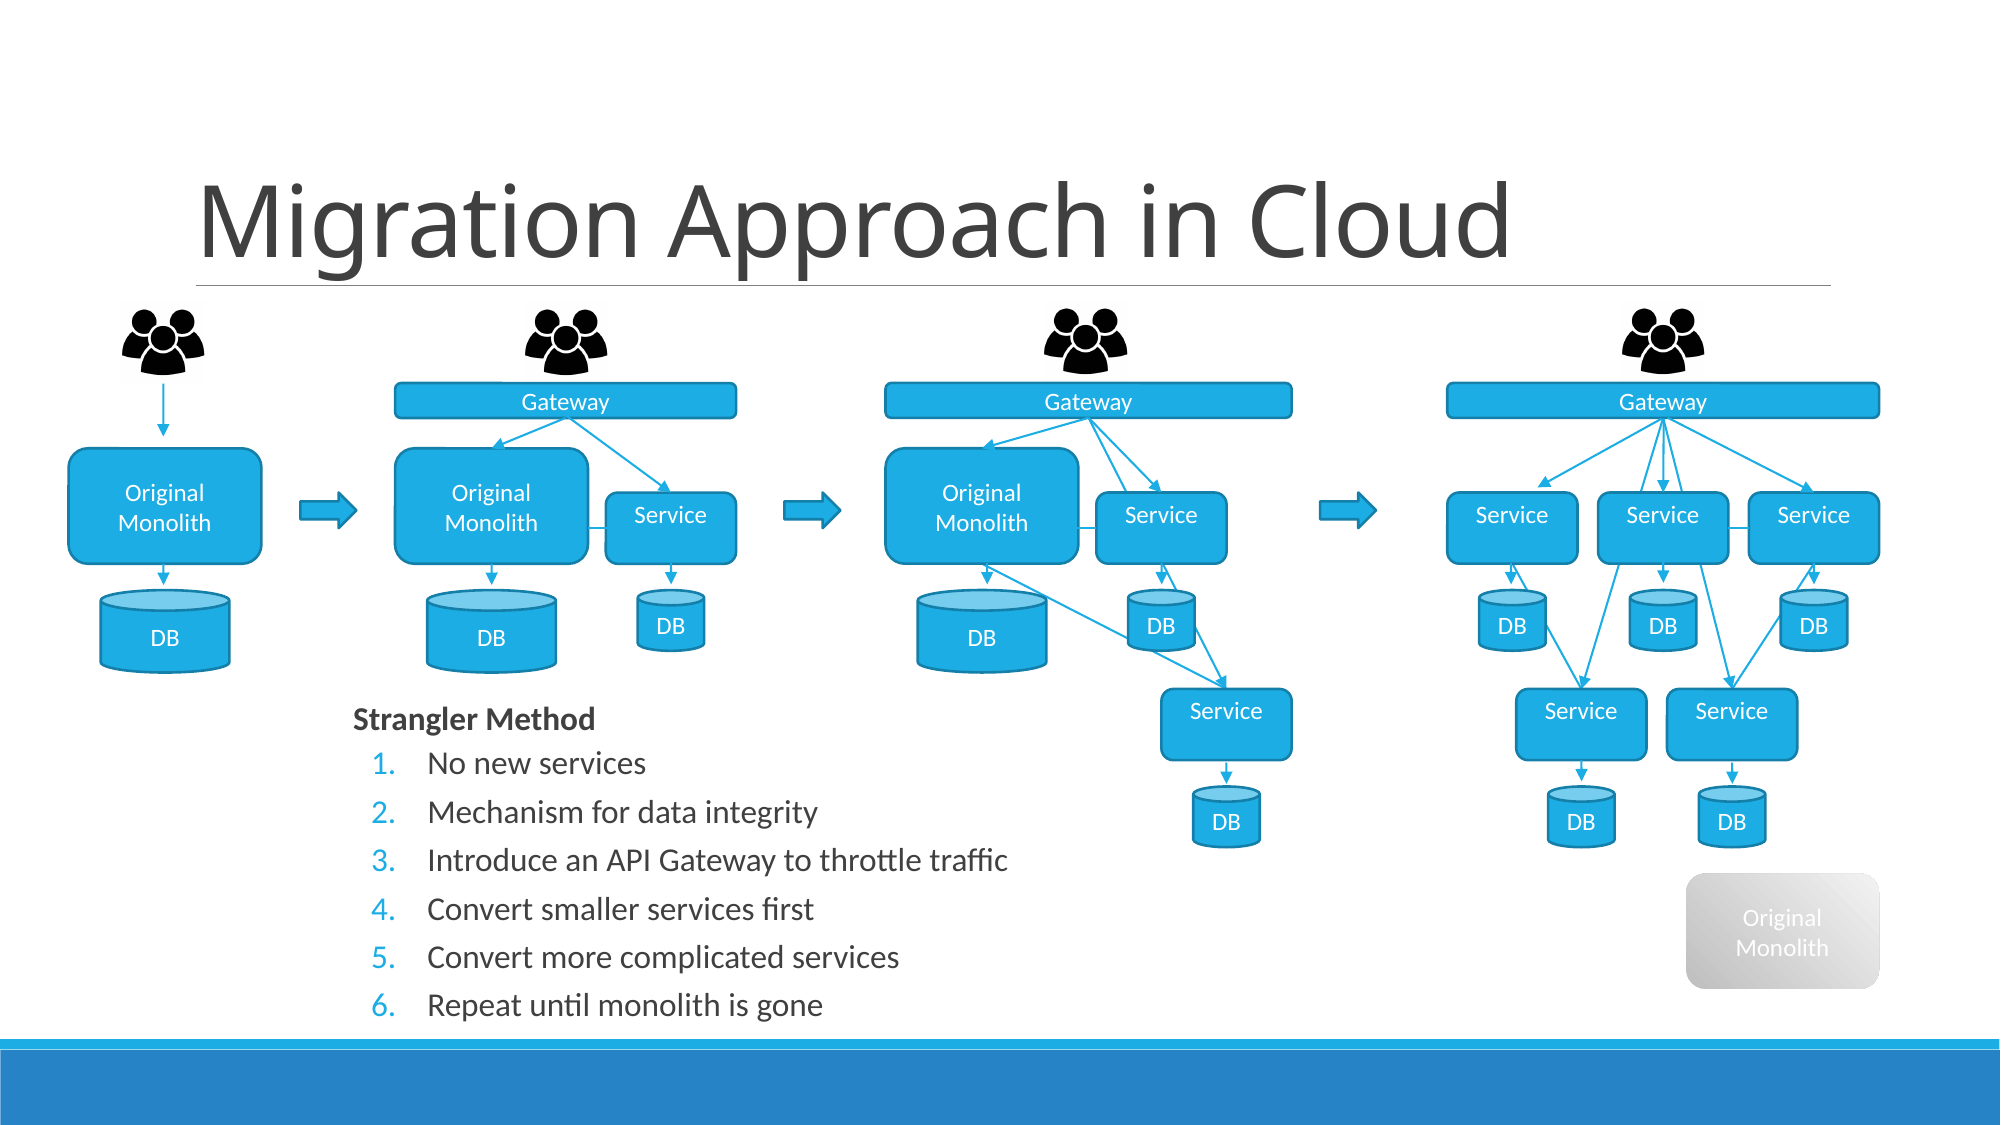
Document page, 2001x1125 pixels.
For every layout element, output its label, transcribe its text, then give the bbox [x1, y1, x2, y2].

text_box Gateway [1445, 381, 1881, 420]
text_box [981, 417, 1087, 449]
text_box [564, 413, 672, 494]
text_box DB [1477, 588, 1509, 652]
text_box Gateway [393, 381, 738, 420]
text_box Service [1160, 687, 1293, 762]
text_box DB [1191, 785, 1262, 849]
text_box DB [1697, 785, 1767, 849]
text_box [981, 563, 1227, 690]
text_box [1580, 497, 1664, 690]
picture [121, 300, 206, 385]
text_box Gateway [884, 381, 1293, 420]
text_box [783, 491, 842, 530]
text_box DB [425, 588, 558, 674]
text_box Service [1747, 491, 1881, 565]
text_box Service [1445, 491, 1578, 565]
title Migration Approach in Cloud [180, 47, 1830, 285]
text_box Original Monolith [67, 446, 263, 566]
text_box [1088, 417, 1162, 493]
text_box [299, 491, 358, 530]
text_box DB [916, 588, 978, 674]
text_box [1088, 417, 1227, 560]
text_box Service [604, 491, 738, 566]
picture [523, 300, 608, 385]
text_box Original Monolith [884, 446, 1080, 565]
text_box Original Monolith [393, 446, 590, 566]
text_box DB [1825, 589, 1849, 652]
text_box Service [1514, 698, 1648, 762]
text_box DB [636, 588, 706, 653]
picture [1043, 299, 1128, 384]
text_box Original Monolith [1684, 872, 1881, 991]
text_box DB [99, 588, 231, 674]
list Strangler Method No new services Mechanism for data integrity Introduce an API Gateway to throttle traffic Convert smaller services first Convert more complicated services Repeat until monolith is gone [338, 694, 1036, 1125]
text_box Service [1665, 699, 1799, 762]
text_box DB [1546, 785, 1616, 849]
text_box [490, 417, 567, 449]
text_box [1672, 500, 1733, 690]
text_box [1318, 491, 1378, 530]
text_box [1668, 417, 1815, 493]
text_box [1537, 418, 1662, 488]
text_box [1511, 563, 1582, 690]
picture [1621, 298, 1706, 383]
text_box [1731, 563, 1815, 690]
